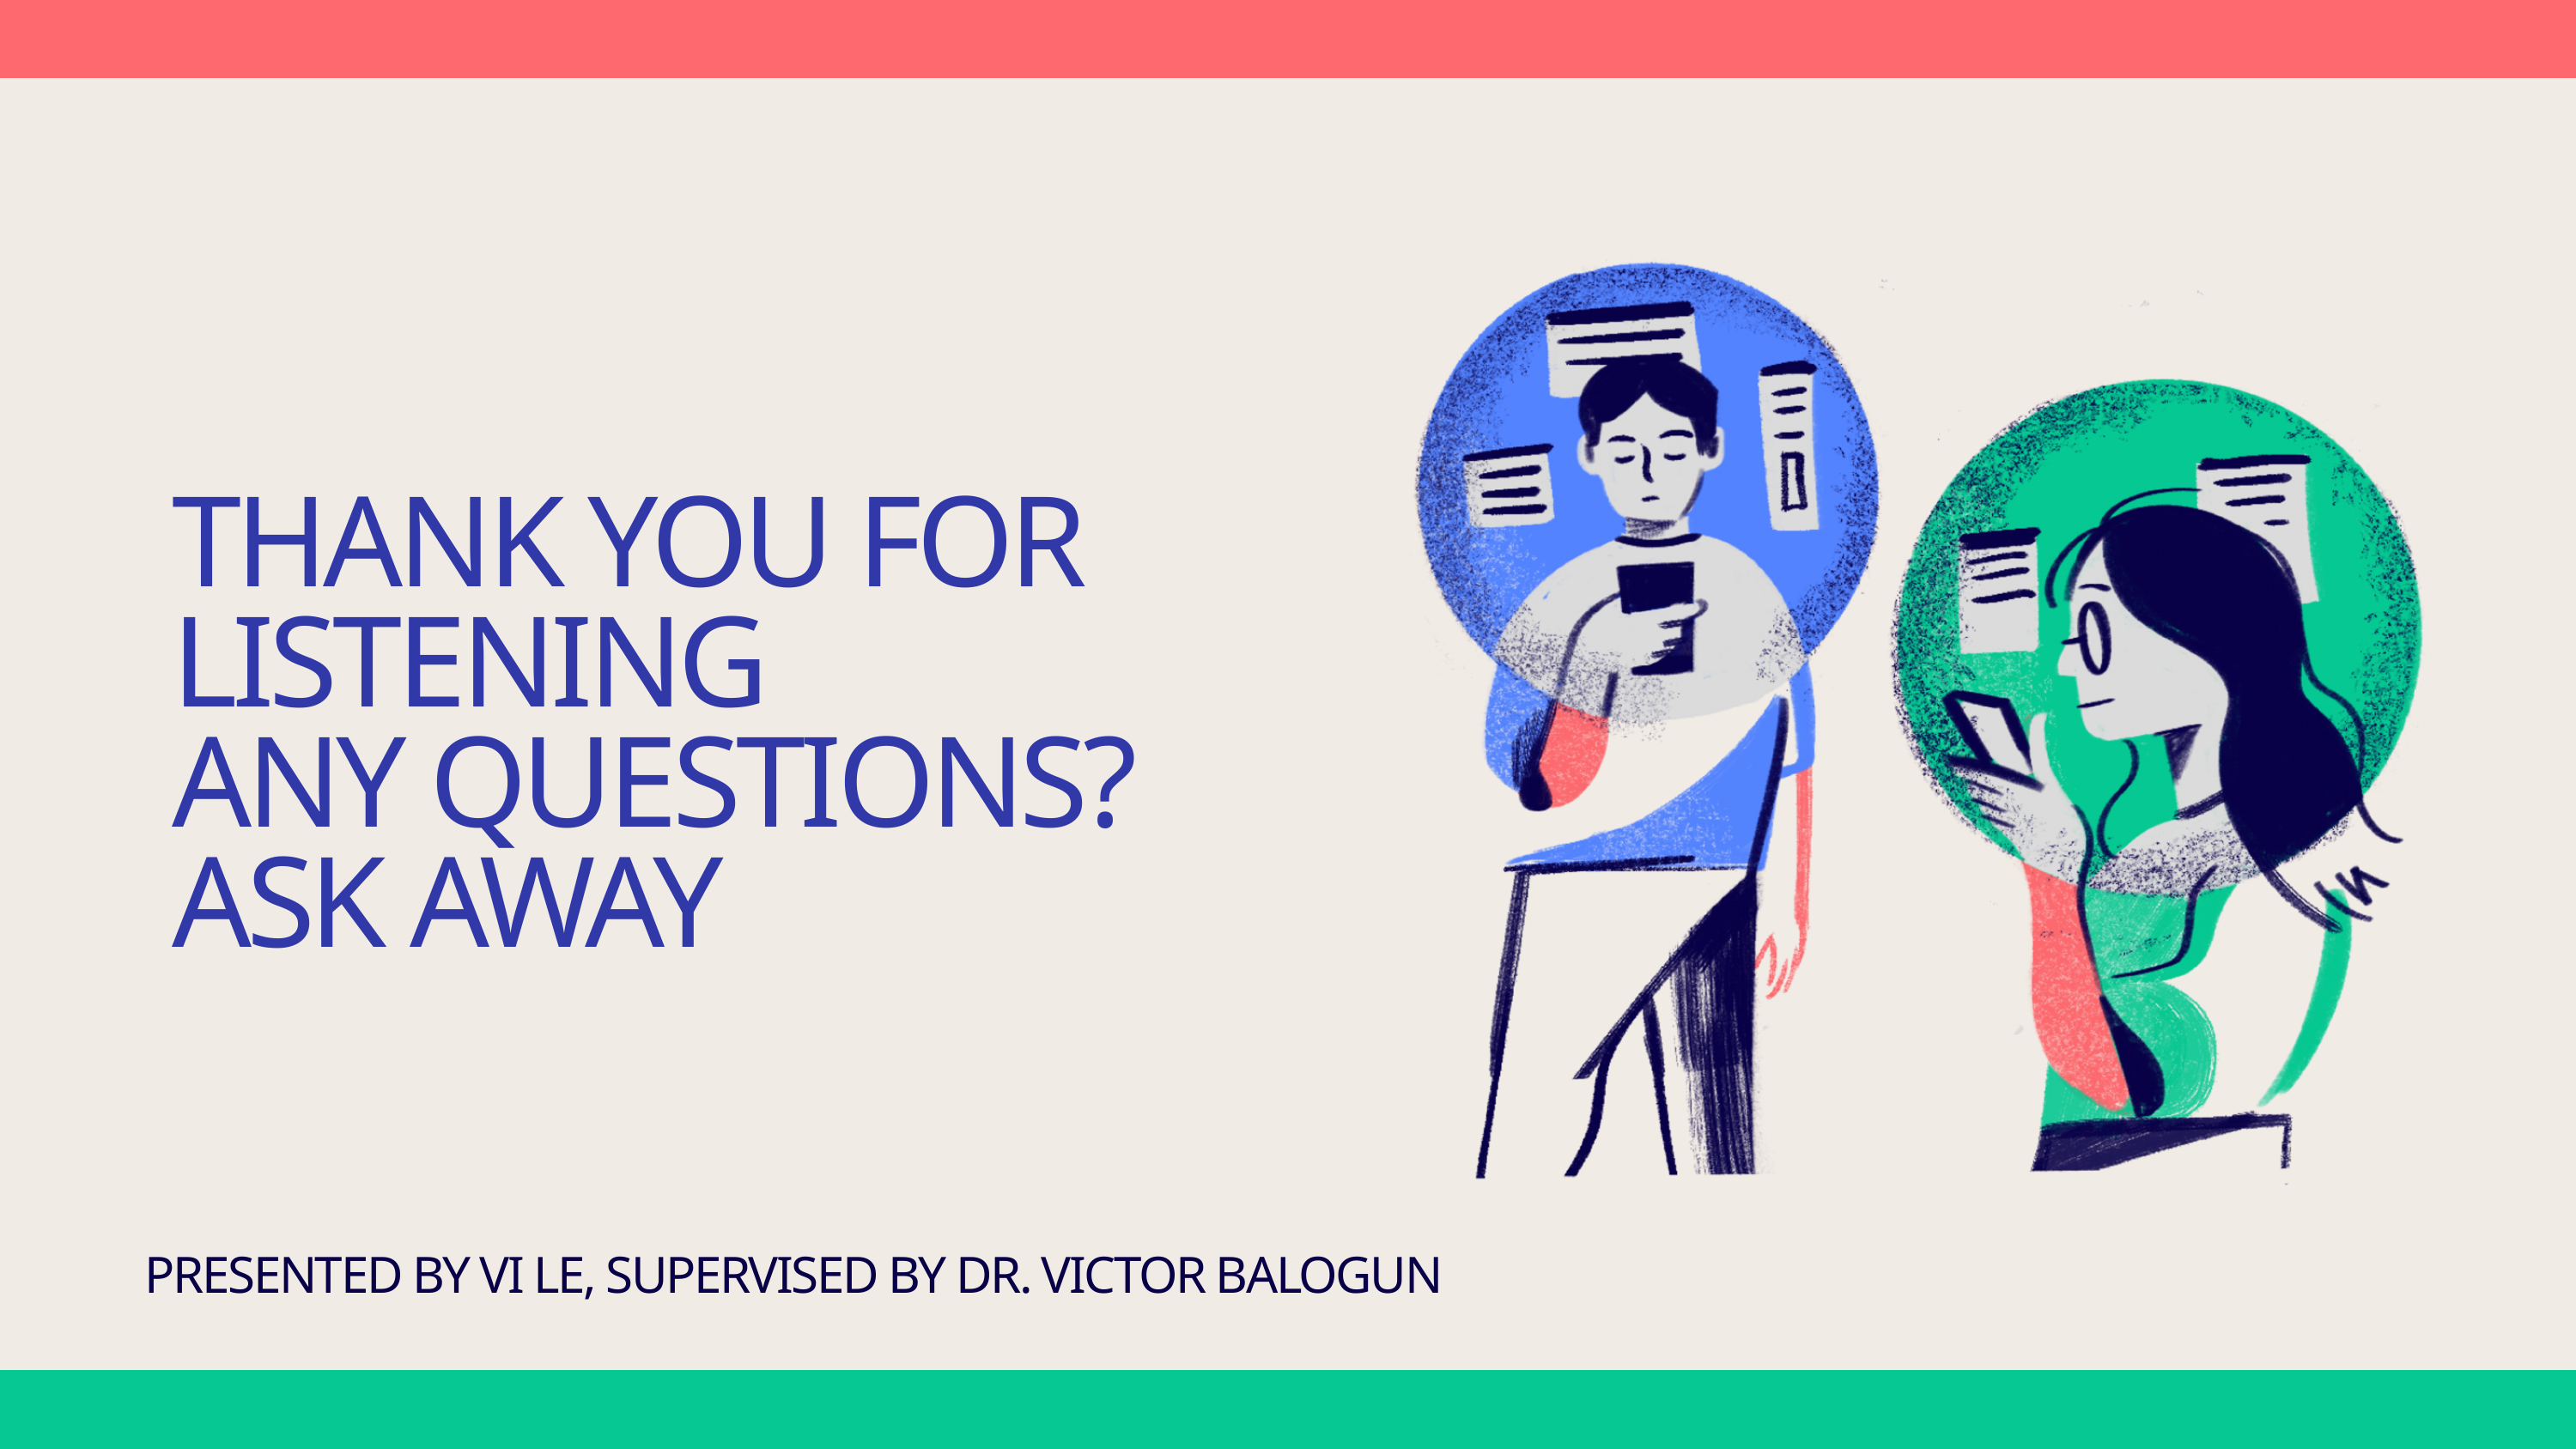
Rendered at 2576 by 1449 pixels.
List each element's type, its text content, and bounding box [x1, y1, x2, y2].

text_box [1409, 256, 2432, 1192]
text_box THANK YOU FOR LISTENING ANY QUESTIONS? ASK AWAY [172, 492, 1288, 973]
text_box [0, 1369, 2576, 1449]
text_box PRESENTED BY VI LE, SUPERVISED BY DR. VICTOR BALOGUN [144, 1247, 1443, 1304]
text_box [0, 0, 2576, 79]
